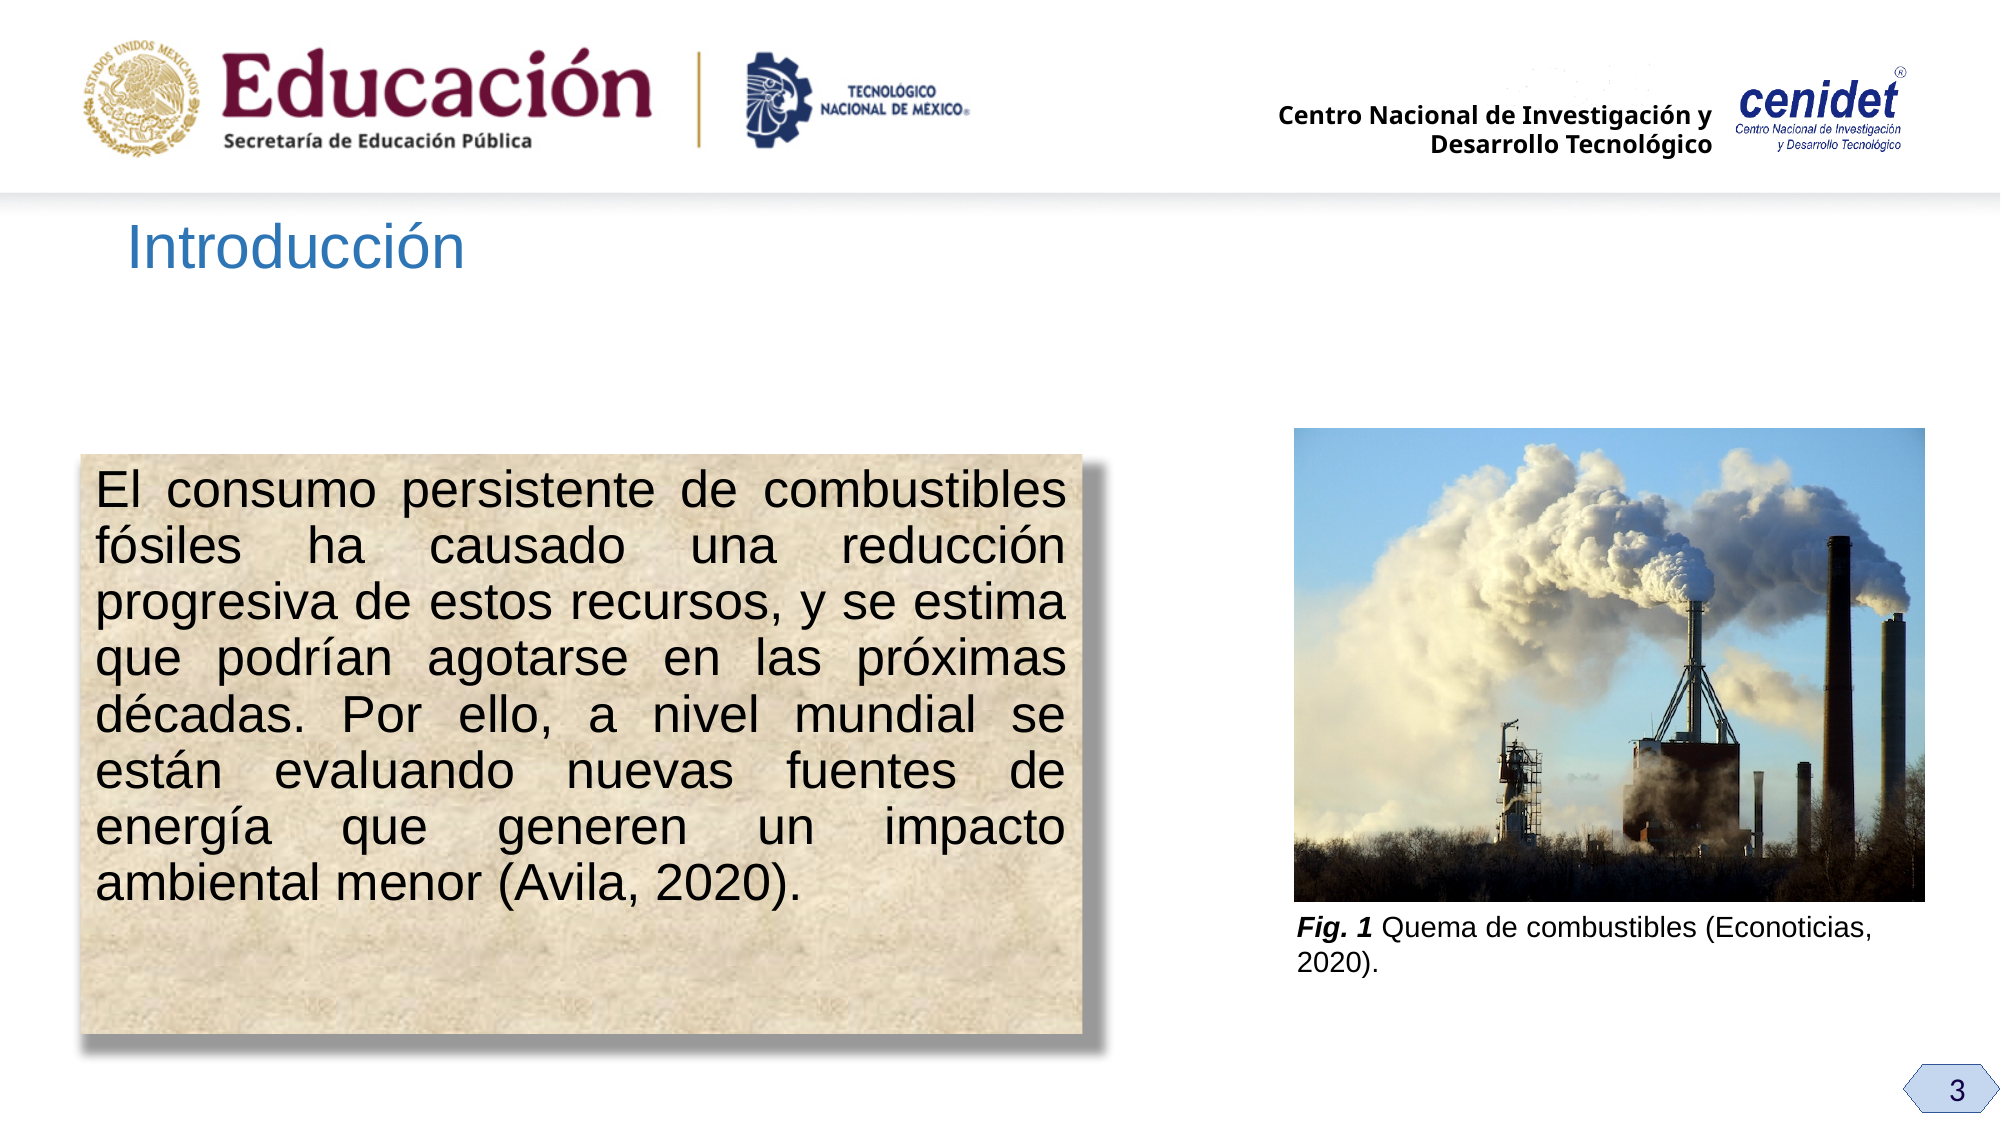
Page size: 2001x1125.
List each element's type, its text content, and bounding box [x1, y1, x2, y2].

text_box Centro Nacional de Investigación y Desarrollo Tecnológico [1177, 91, 1727, 167]
title Introducción [62, 139, 531, 357]
slide_number 3 [1903, 1064, 2000, 1113]
list El consumo persistente de combustibles fósiles ha causado una reducción progresiva de estos recursos, y se estima que podrían agotarse en las próximas décadas. Por ello, a nivel mundial se están evaluando nuevas fuentes de energía que generen un impacto ambiental menor (Avila, 2020). [80, 454, 1083, 1034]
picture [0, 0, 2001, 1125]
text_box Fig. 1 Quema de combustibles (Econoticias, 2020). [1282, 901, 1925, 986]
